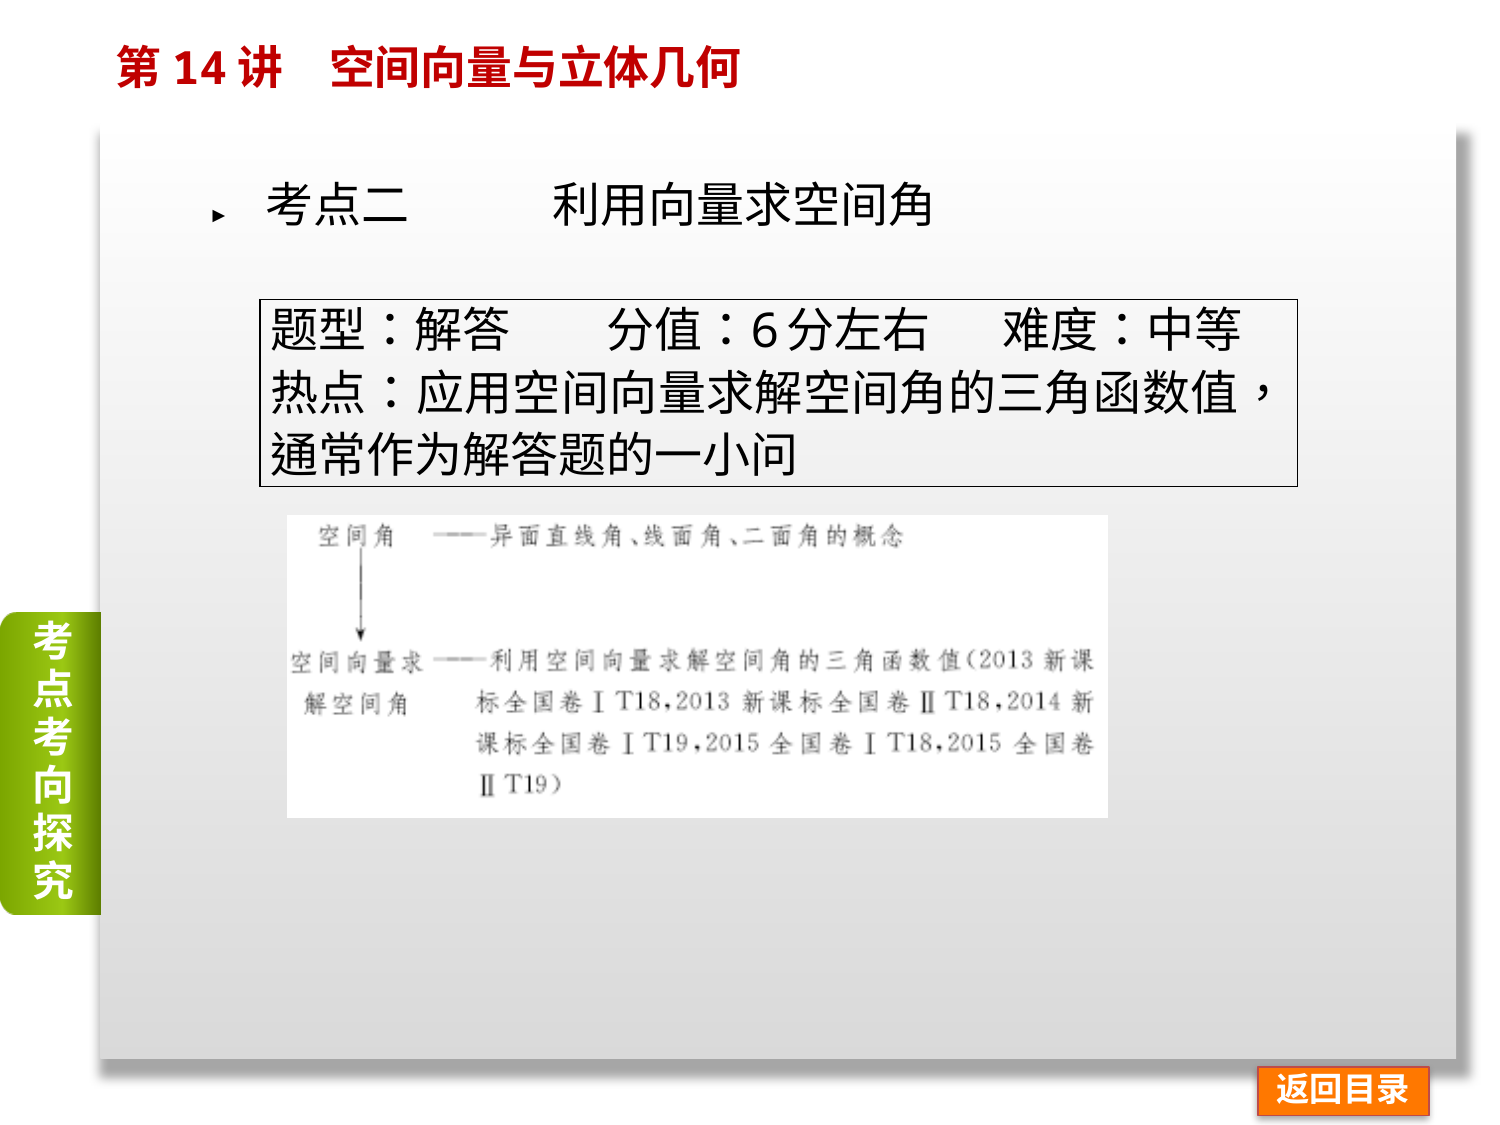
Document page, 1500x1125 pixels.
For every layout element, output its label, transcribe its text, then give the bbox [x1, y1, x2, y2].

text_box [159, 174, 1399, 1105]
title 第14讲 空间向量与立体几何 [100, 27, 1199, 106]
picture [0, 612, 101, 915]
text_box 返回目录 [1257, 1066, 1430, 1116]
